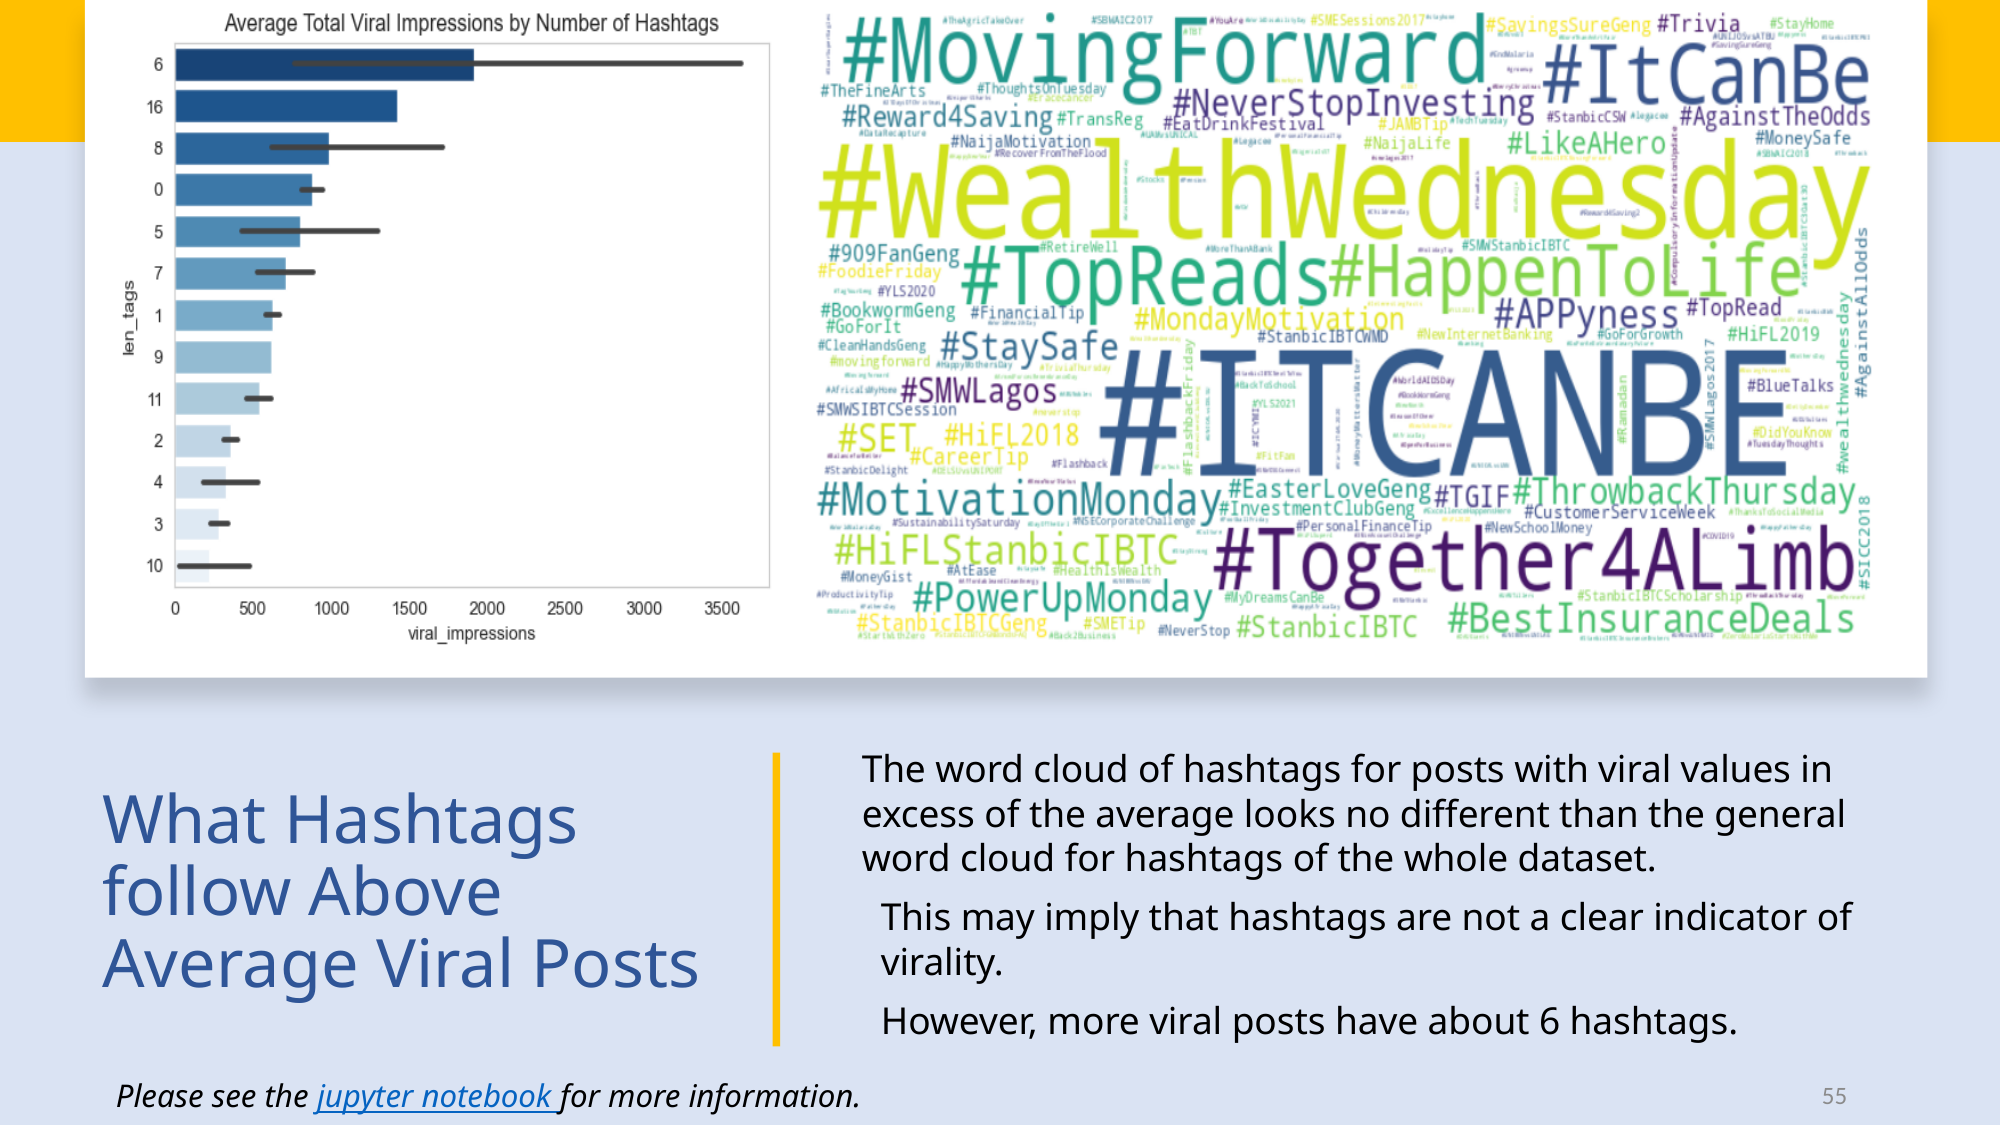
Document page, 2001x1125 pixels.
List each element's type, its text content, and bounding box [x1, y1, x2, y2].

list The word cloud of hashtags for posts with viral values in excess of the average looks no different than the general word cloud for hashtags of the whole dataset. This may imply that hashtags are not a clear indicator of virality. However, more viral posts have about 6 hashtags. [846, 737, 1928, 1050]
picture [804, 0, 1889, 659]
text_box [0, 0, 84, 143]
text_box [1928, 0, 2000, 143]
text_box [0, 143, 2000, 1125]
text_box What Hashtags follow Above Average Viral Posts [87, 737, 721, 1050]
picture [111, 0, 781, 659]
text_box [772, 752, 781, 1047]
text_box Please see the jupyter notebook for more information. [101, 1069, 924, 1125]
slide_number 55 [1412, 1065, 1863, 1125]
text_box [84, 0, 1928, 679]
